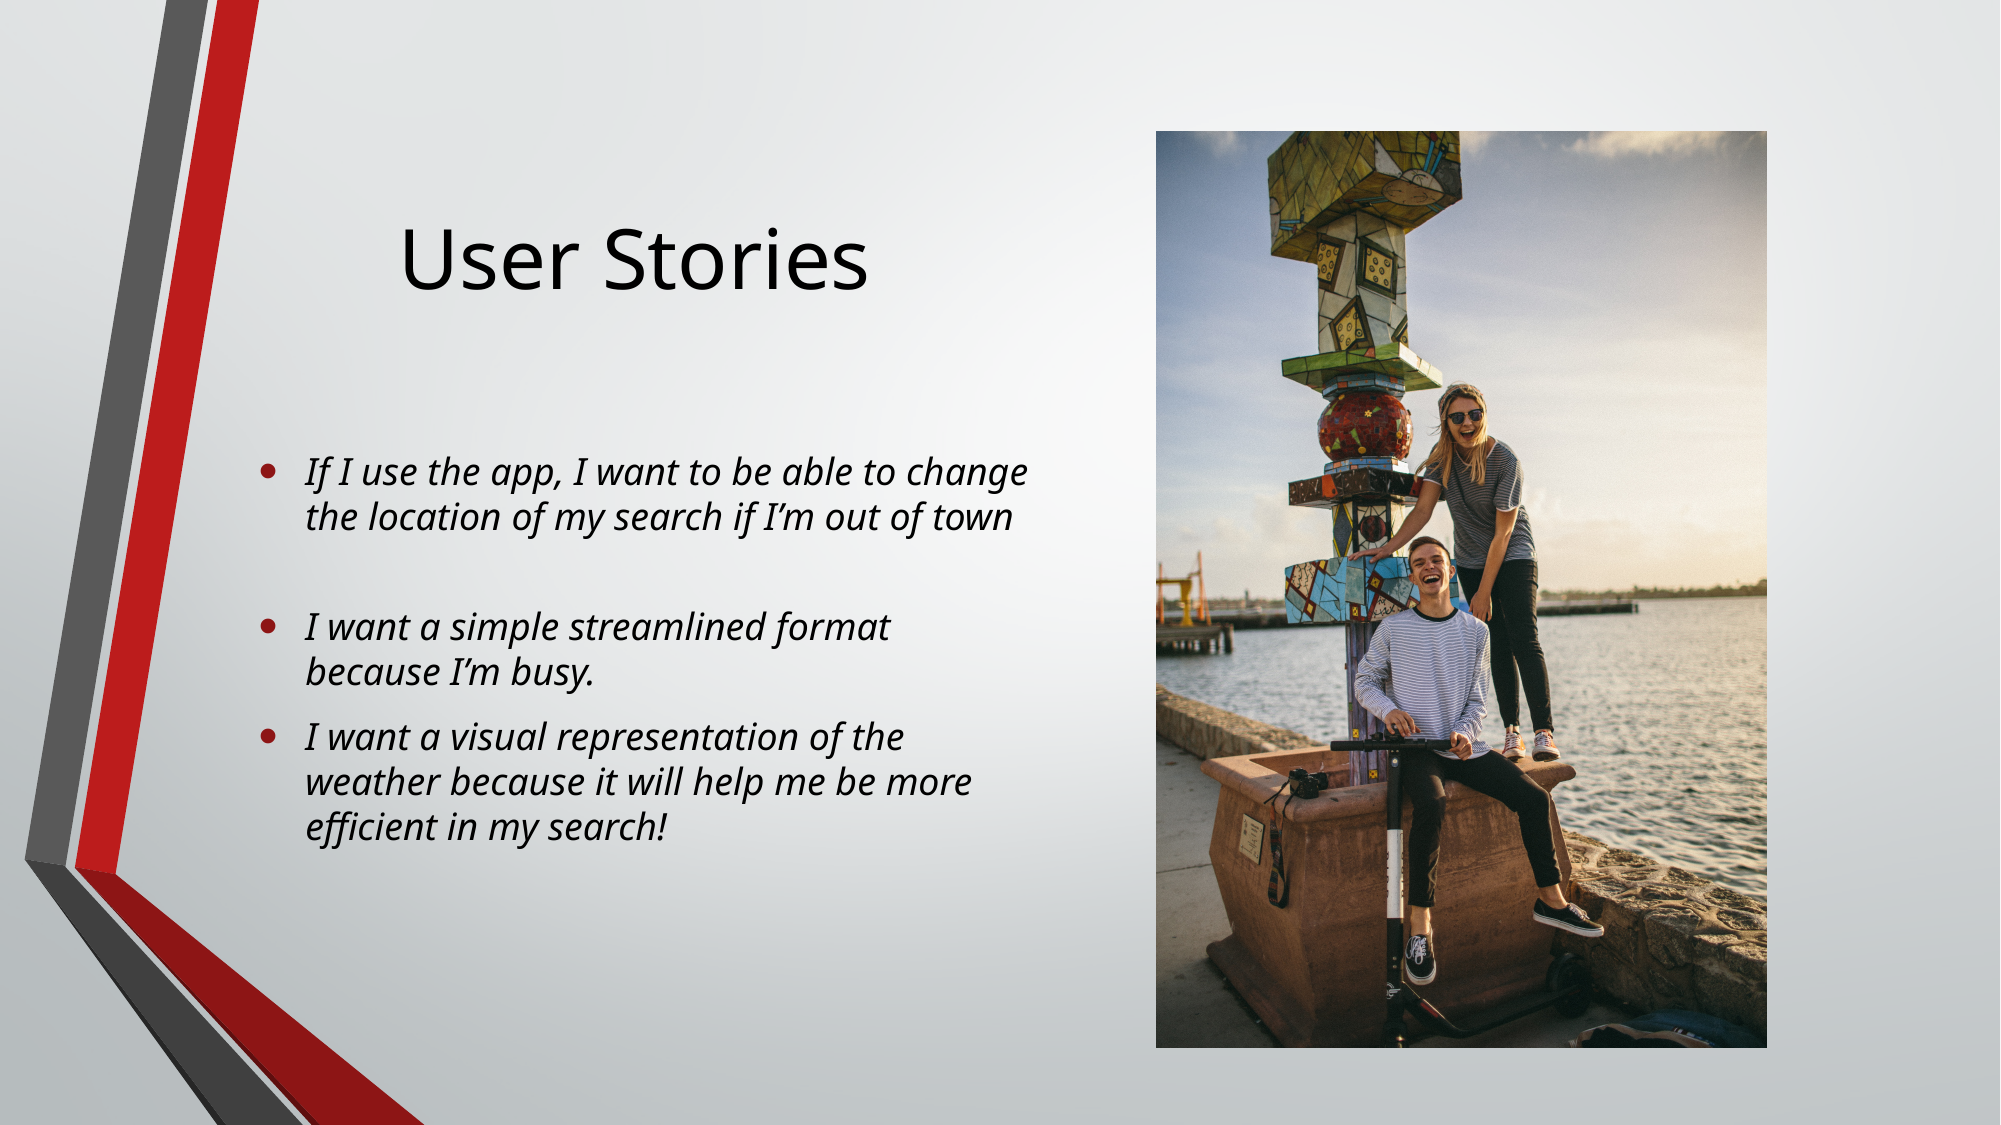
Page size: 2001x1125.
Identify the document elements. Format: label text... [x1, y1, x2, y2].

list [1156, 131, 1767, 1048]
list If I use the app, I want to be able to change the location of my search if I’m out of town I want a simple streamlined format because I’m busy. I want a visual representation of the weather because it will help me be more efficient in my search! [243, 346, 1047, 950]
title User Stories [243, 112, 1027, 346]
